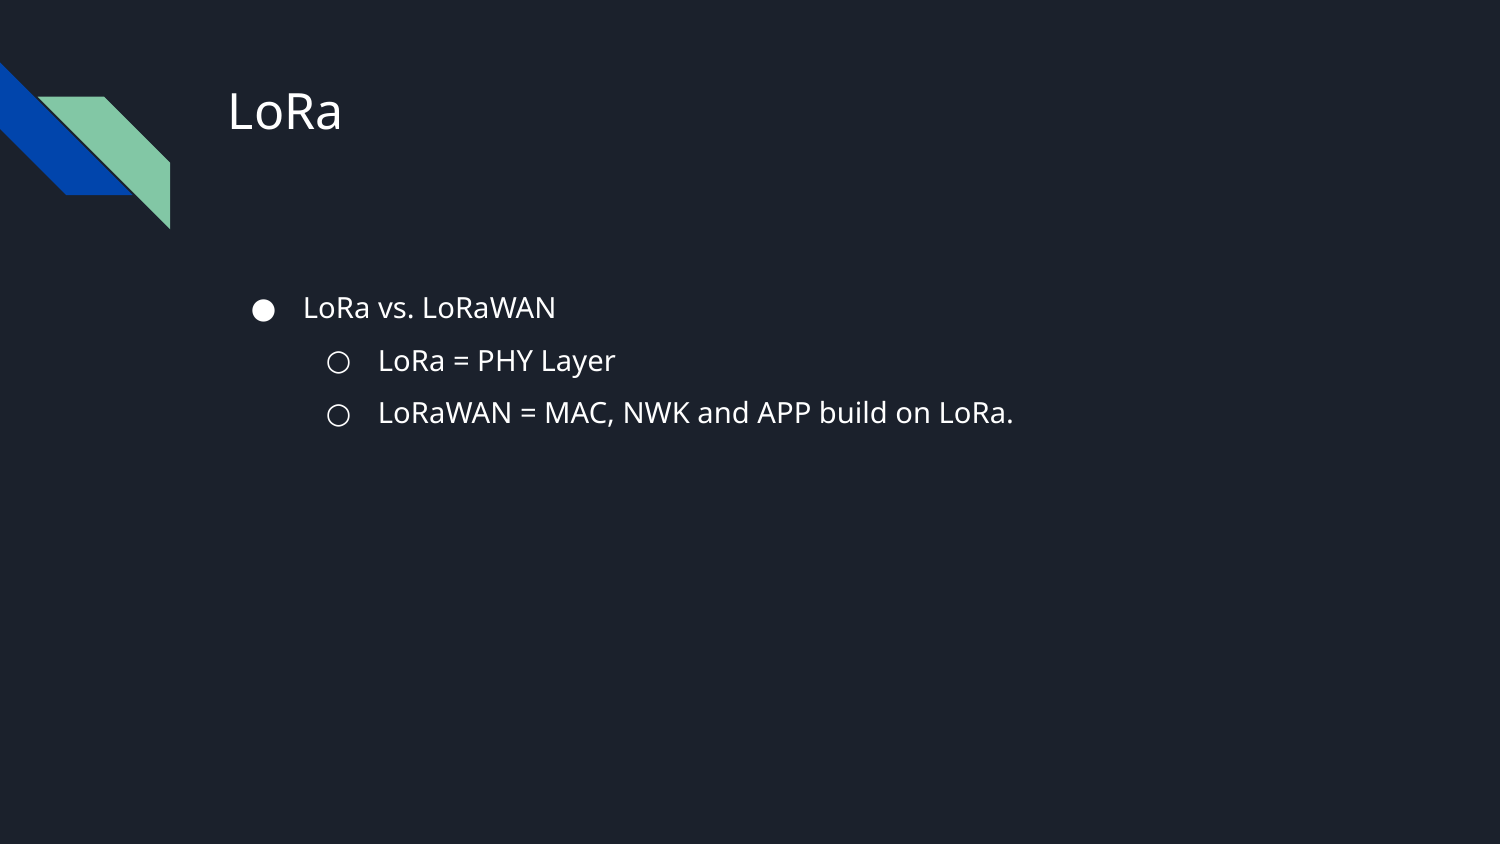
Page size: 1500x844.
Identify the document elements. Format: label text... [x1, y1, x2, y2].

title LoRa [212, 64, 1368, 215]
list LoRa vs. LoRaWAN LoRa = PHY Layer LoRaWAN = MAC, NWK and APP build on LoRa. [212, 257, 1368, 735]
